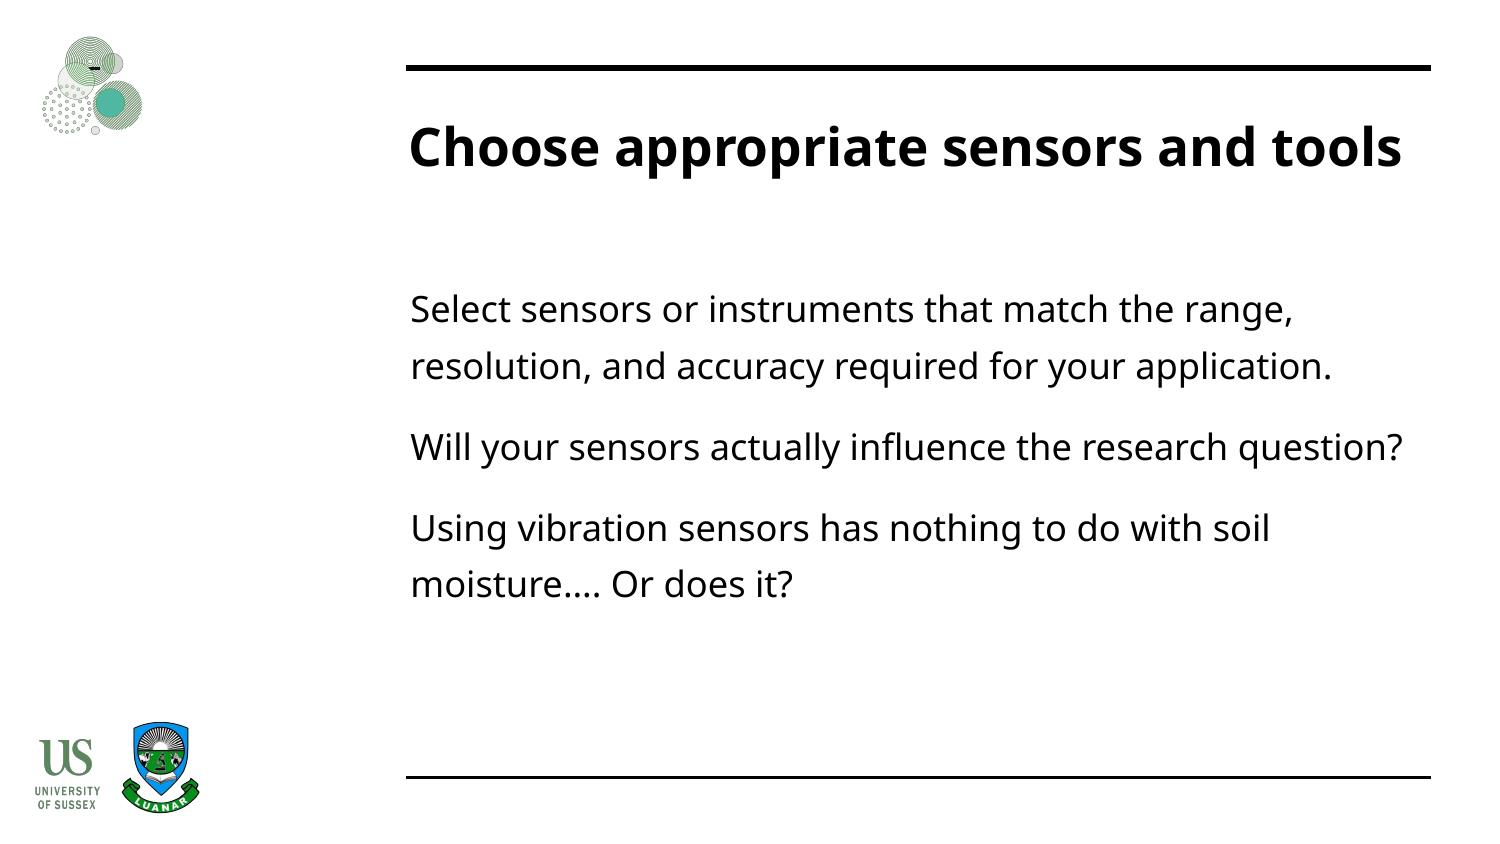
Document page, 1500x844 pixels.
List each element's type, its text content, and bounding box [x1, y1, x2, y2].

list Select sensors or instruments that match the range, resolution, and accuracy required for your application. Will your sensors actually influence the research question? Using vibration sensors has nothing to do with soil moisture…. Or does it? [395, 261, 1433, 642]
picture [27, 21, 157, 151]
title Choose appropriate sensors and tools [393, 94, 1431, 199]
picture [115, 715, 209, 823]
